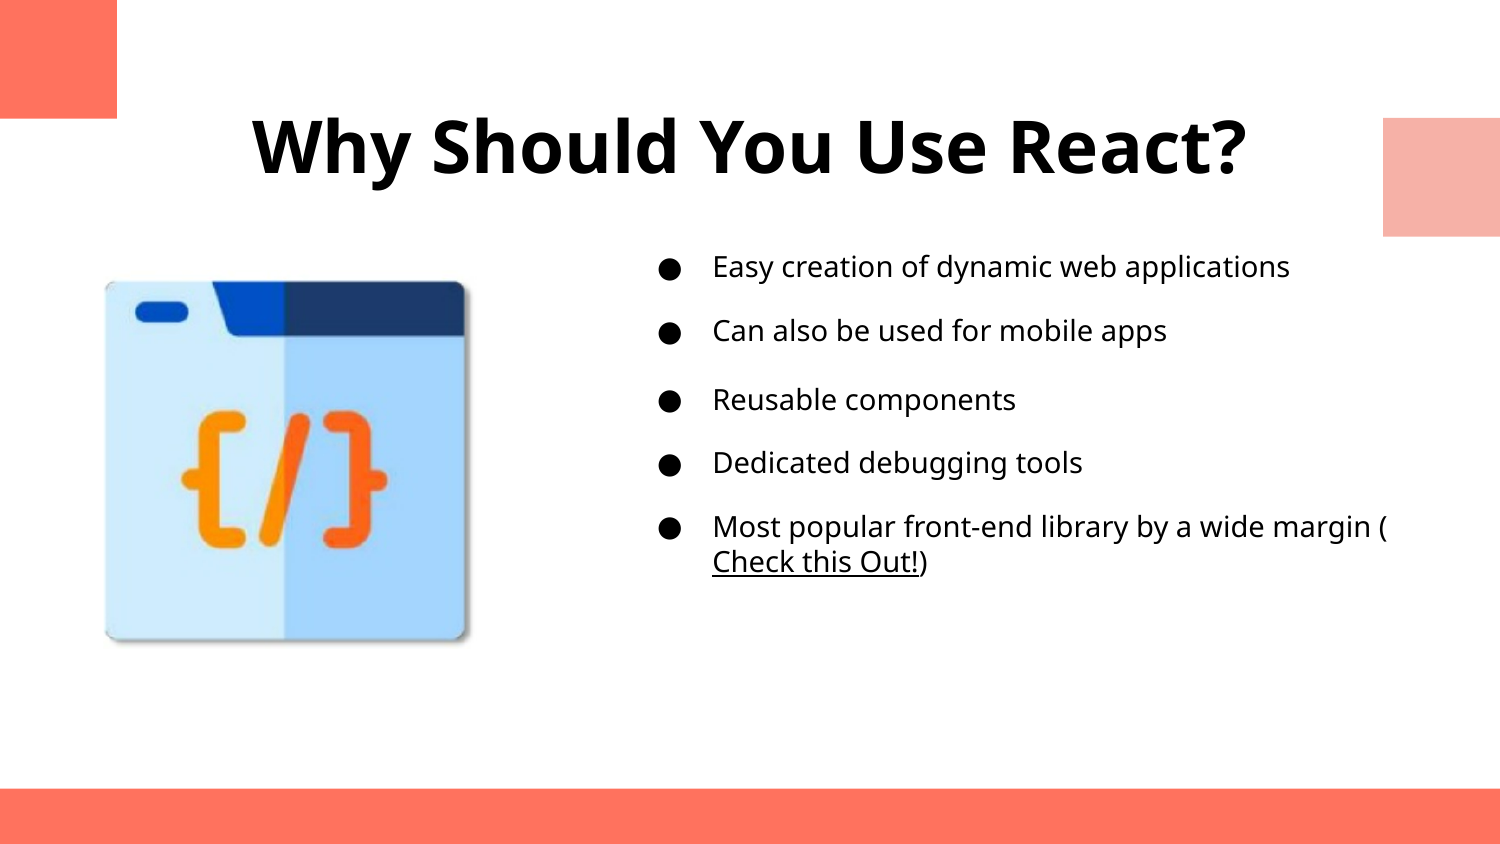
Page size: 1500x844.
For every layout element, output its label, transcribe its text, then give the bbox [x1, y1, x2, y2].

picture [97, 255, 477, 650]
list Can also be used for mobile apps [622, 297, 1436, 365]
list Most popular front-end library by a wide margin (Check this Out!) [622, 493, 1436, 617]
title Why Should You Use React? [97, 107, 1402, 181]
list Dedicated debugging tools [622, 429, 1436, 493]
list Easy creation of dynamic web applications [622, 233, 1392, 297]
list Reusable components [622, 365, 1436, 429]
